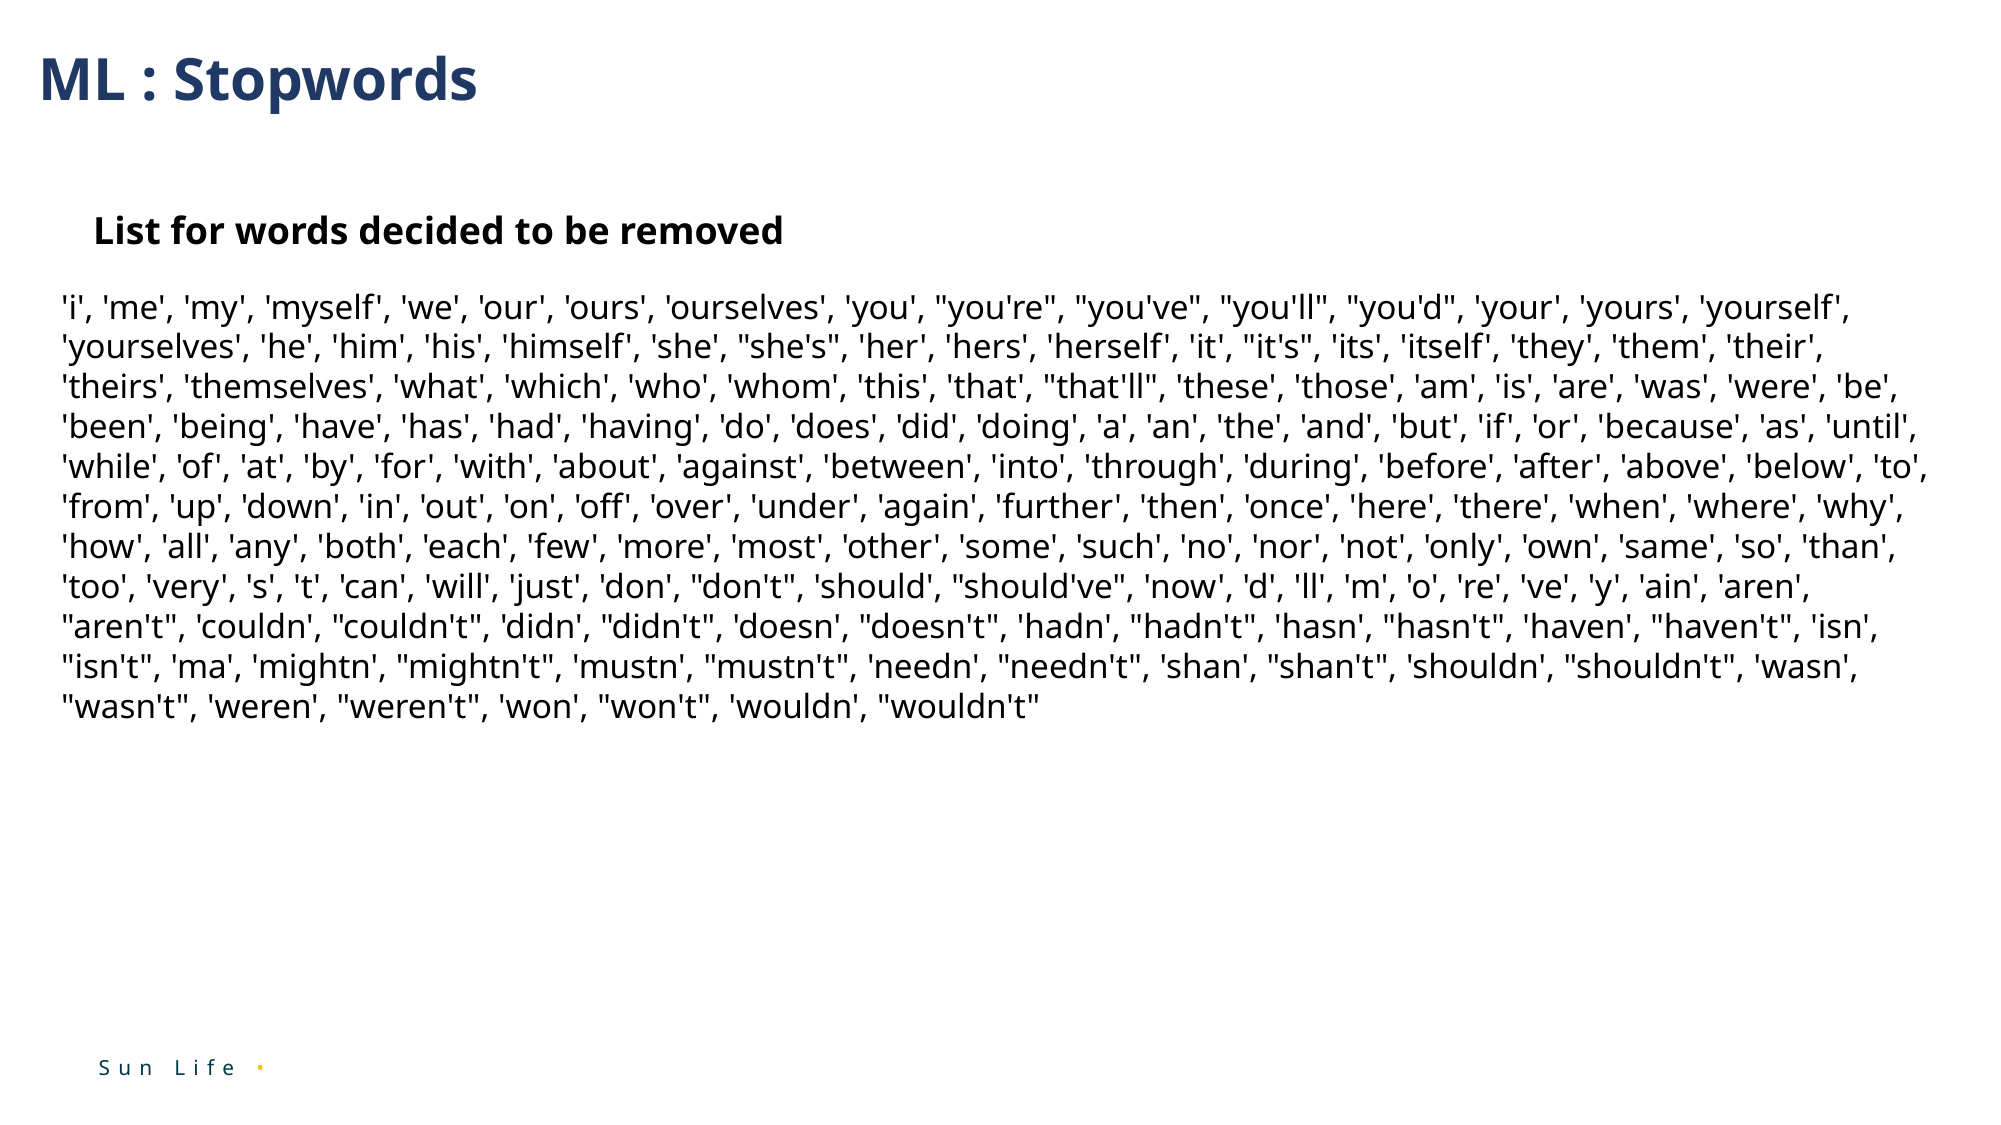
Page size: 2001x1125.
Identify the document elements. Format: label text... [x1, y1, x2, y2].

text_box List for words decided to be removed [78, 199, 981, 260]
text_box 'i', 'me', 'my', 'myself', 'we', 'our', 'ours', 'ourselves', 'you', "you're", "you've", "you'll", "you'd", 'your', 'yours', 'yourself', 'yourselves', 'he', 'him', 'his', 'himself', 'she', "she's", 'her', 'hers', 'herself', 'it', "it's", 'its', 'itself', 'they', 'them', 'their', 'theirs', 'themselves', 'what', 'which', 'who', 'whom', 'this', 'that', "that'll", 'these', 'those', 'am', 'is', 'are', 'was', 'were', 'be', 'been', 'being', 'have', 'has', 'had', 'having', 'do', 'does', 'did', 'doing', 'a', 'an', 'the', 'and', 'but', 'if', 'or', 'because', 'as', 'until', 'while', 'of', 'at', 'by', 'for', 'with', 'about', 'against', 'between', 'into', 'through', 'during', 'before', 'after', 'above', 'below', 'to', 'from', 'up', 'down', 'in', 'out', 'on', 'off', 'over', 'under', 'again', 'further', 'then', 'once', 'here', 'there', 'when', 'where', 'why', 'how', 'all', 'any', 'both', 'each', 'few', 'more', 'most', 'other', 'some', 'such', 'no', 'nor', 'not', 'only', 'own', 'same', 'so', 'than', 'too', 'very', 's', 't', 'can', 'will', 'just', 'don', "don't", 'should', "should've", 'now', 'd', 'll', 'm', 'o', 're', 've', 'y', 'ain', 'aren', "aren't", 'couldn', "couldn't", 'didn', "didn't", 'doesn', "doesn't", 'hadn', "hadn't", 'hasn', "hasn't", 'haven', "haven't", 'isn', "isn't", 'ma', 'mightn', "mightn't", 'mustn', "mustn't", 'needn', "needn't", 'shan', "shan't", 'shouldn', "shouldn't", 'wasn', "wasn't", 'weren', "weren't", 'won', "won't", 'wouldn', "wouldn't" [46, 278, 1961, 733]
text_box ML : Stopwords [22, 28, 1986, 126]
